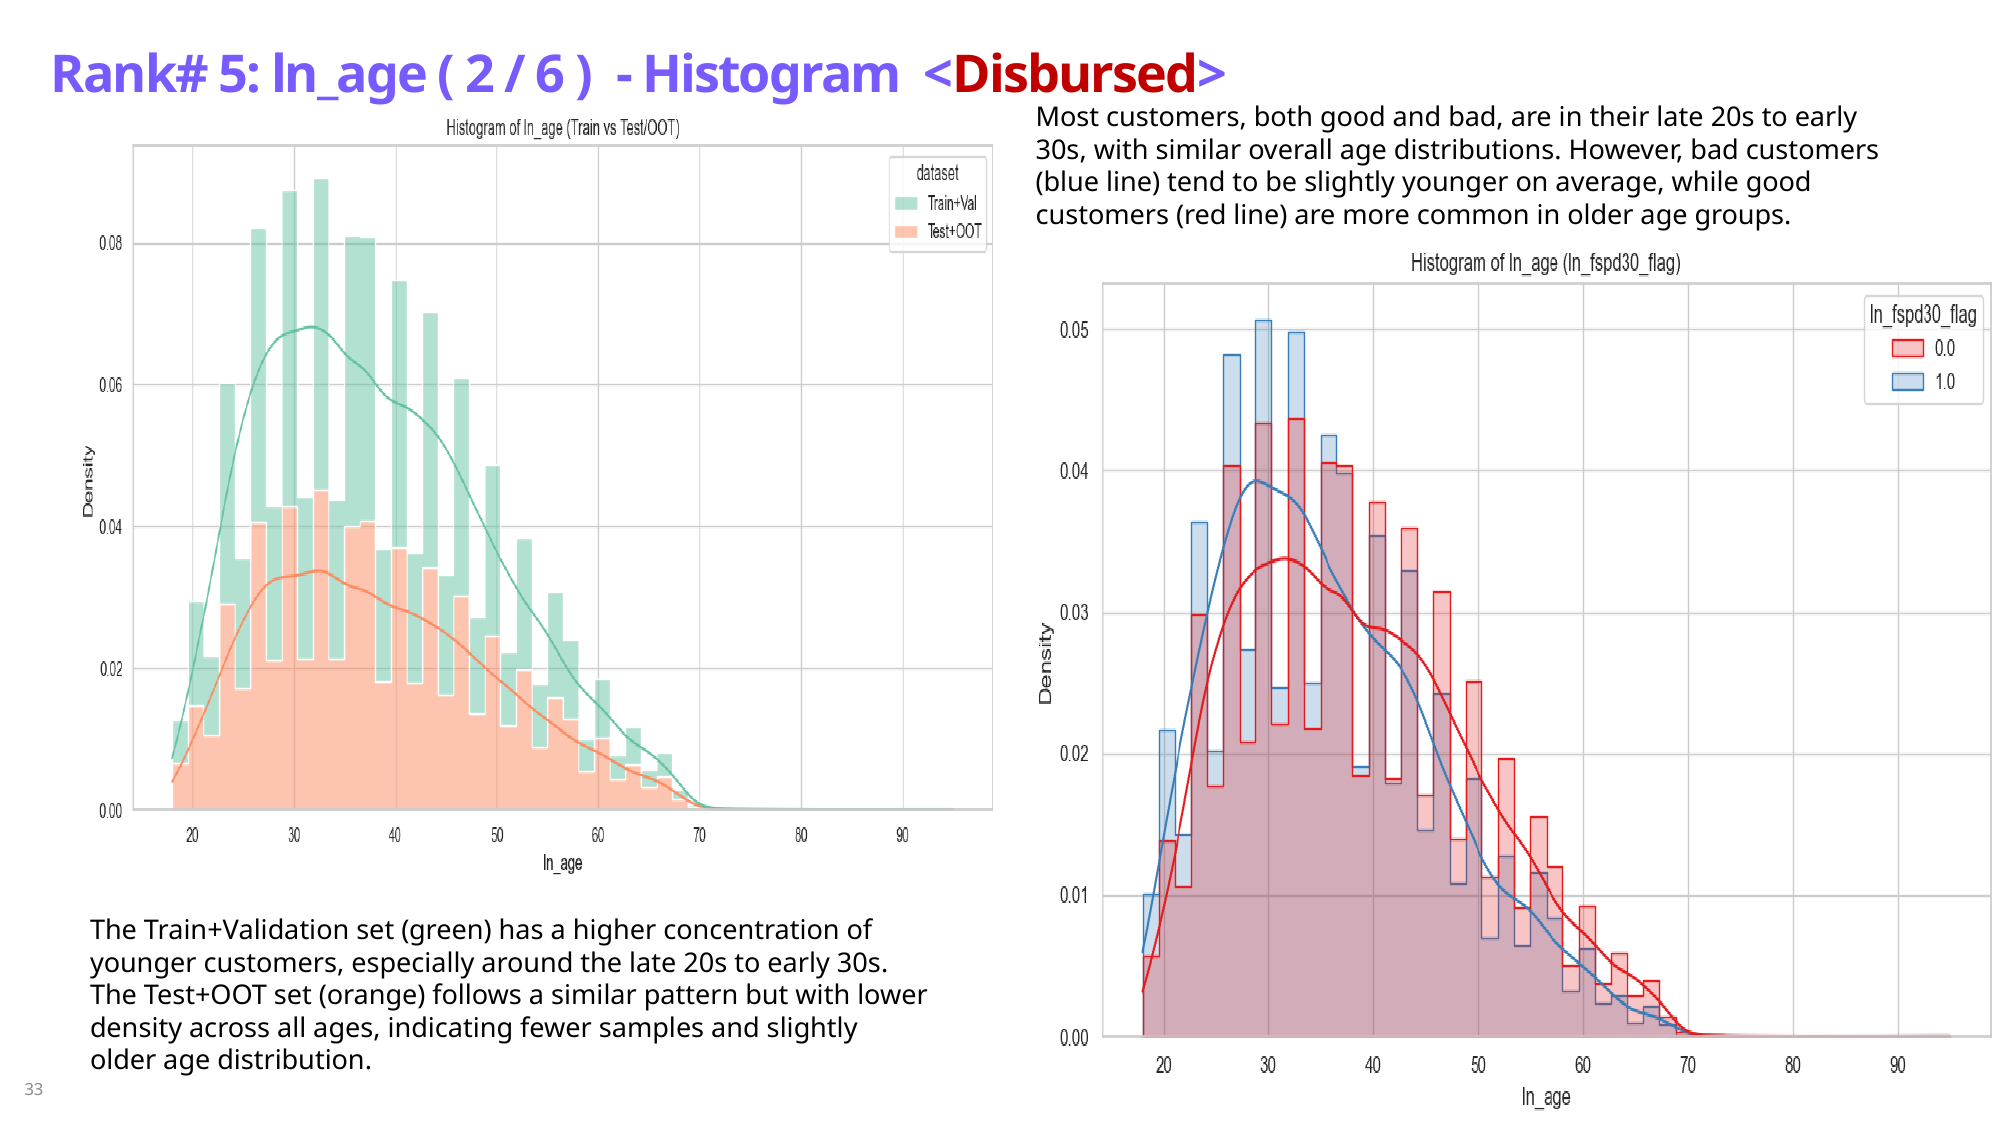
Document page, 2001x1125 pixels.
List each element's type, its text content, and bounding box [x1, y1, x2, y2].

text_box The Train+Validation set (green) has a higher concentration of younger customers, especially around the late 20s to early 30s. The Test+OOT set (orange) follows a similar pattern but with lower density across all ages, indicating fewer samples and slightly older age distribution. [74, 905, 944, 1083]
picture [74, 106, 1000, 888]
text_box Most customers, both good and bad, are in their late 20s to early 30s, with similar overall age distributions. However, bad customers (blue line) tend to be slightly younger on average, while good customers (red line) are more common in older age groups. [1020, 92, 1917, 238]
text_box Rank# 5: ln_age ( 2 / 6 ) - Histogram <Disbursed> [50, 9, 1893, 104]
slide_number 33 [24, 1079, 463, 1118]
picture [1029, 238, 2000, 1125]
